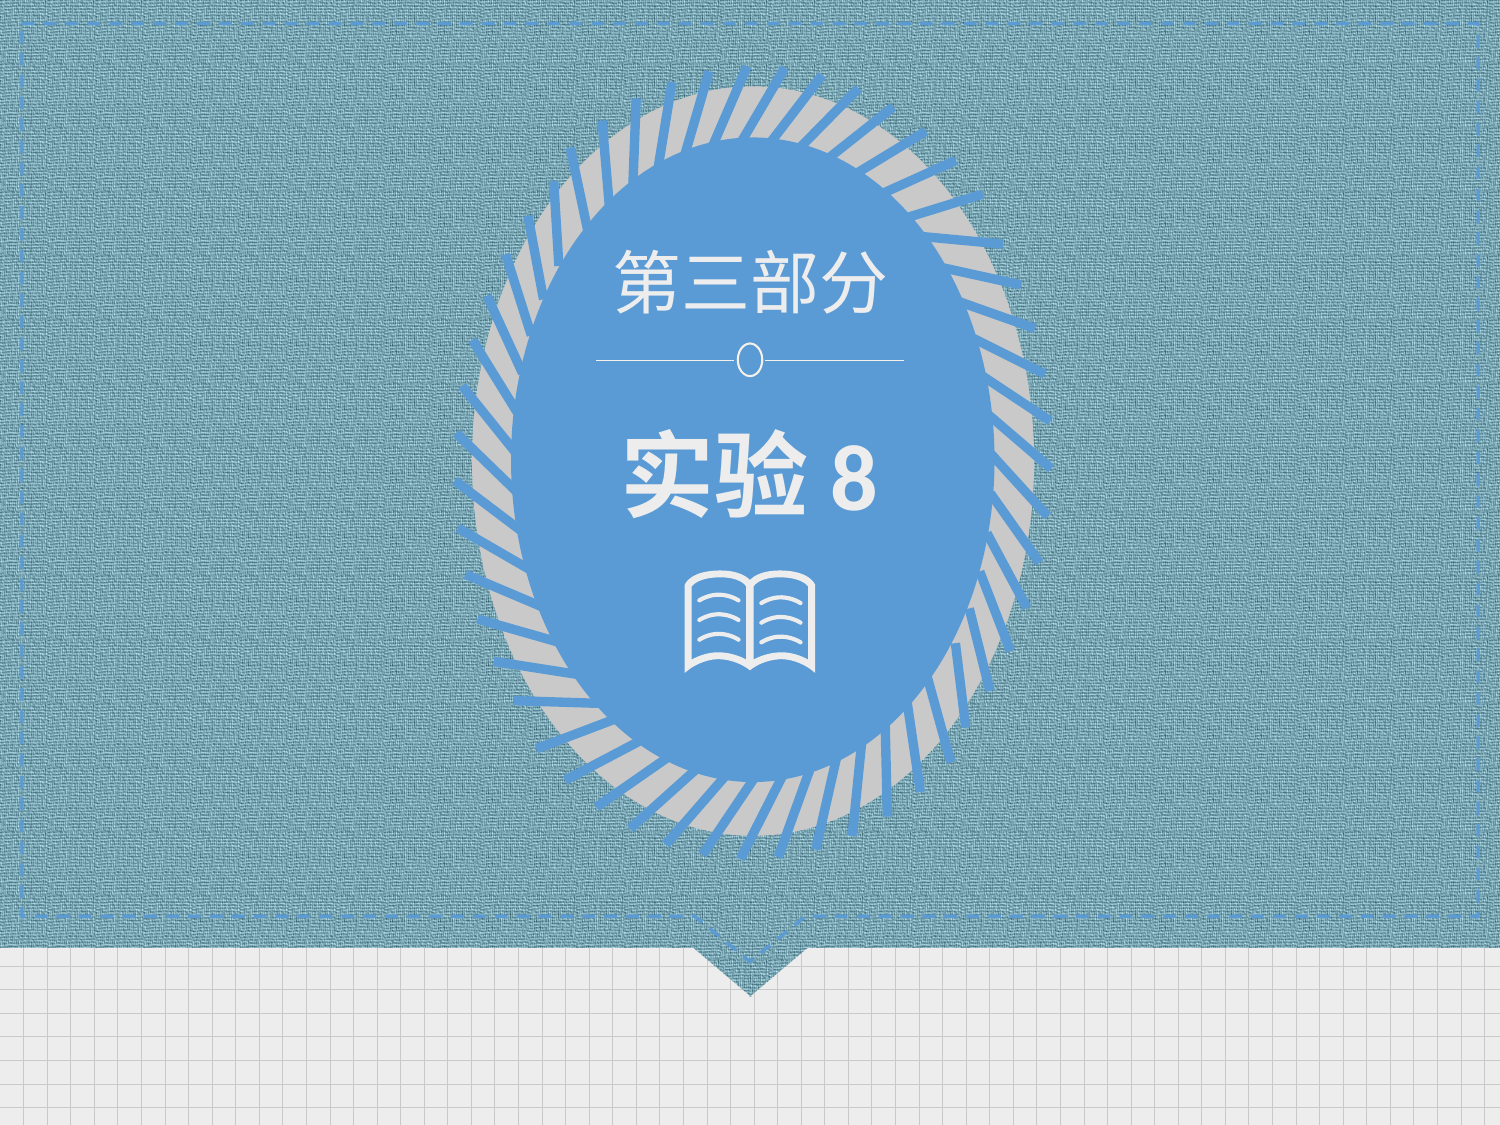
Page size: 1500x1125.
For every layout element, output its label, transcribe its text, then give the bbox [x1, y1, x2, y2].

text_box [684, 570, 816, 673]
list 实验8 [539, 421, 960, 539]
picture [0, 0, 1500, 997]
list 第三部分 [595, 241, 905, 339]
